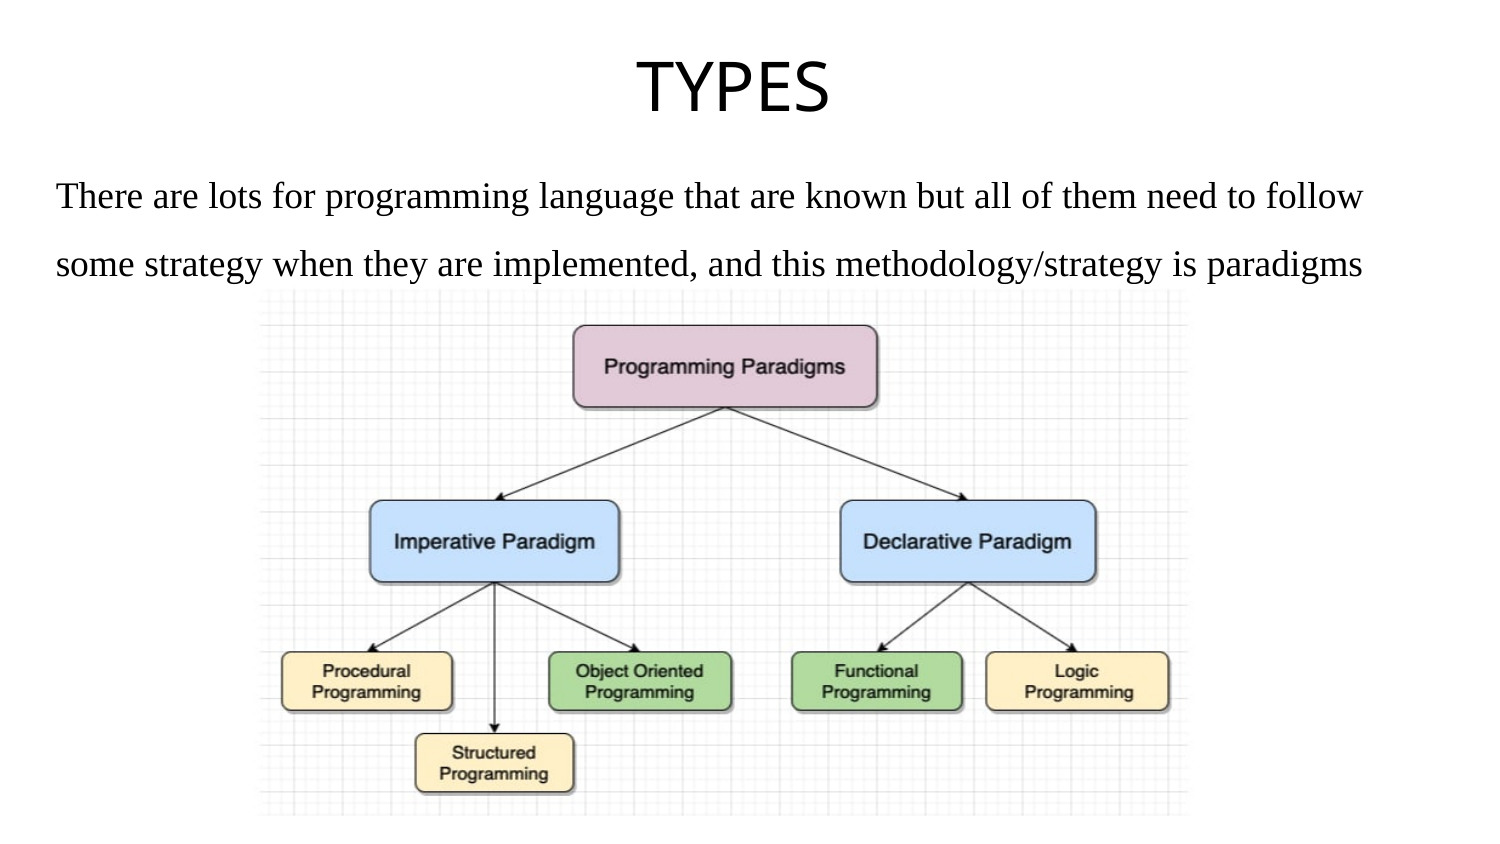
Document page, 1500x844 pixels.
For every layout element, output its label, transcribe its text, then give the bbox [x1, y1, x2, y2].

picture [253, 284, 1194, 817]
text_box There are lots for programming language that are known but all of them need to follow some strategy when they are implemented, and this methodology/strategy is paradigms [41, 141, 1430, 291]
title TYPES [621, 26, 914, 141]
